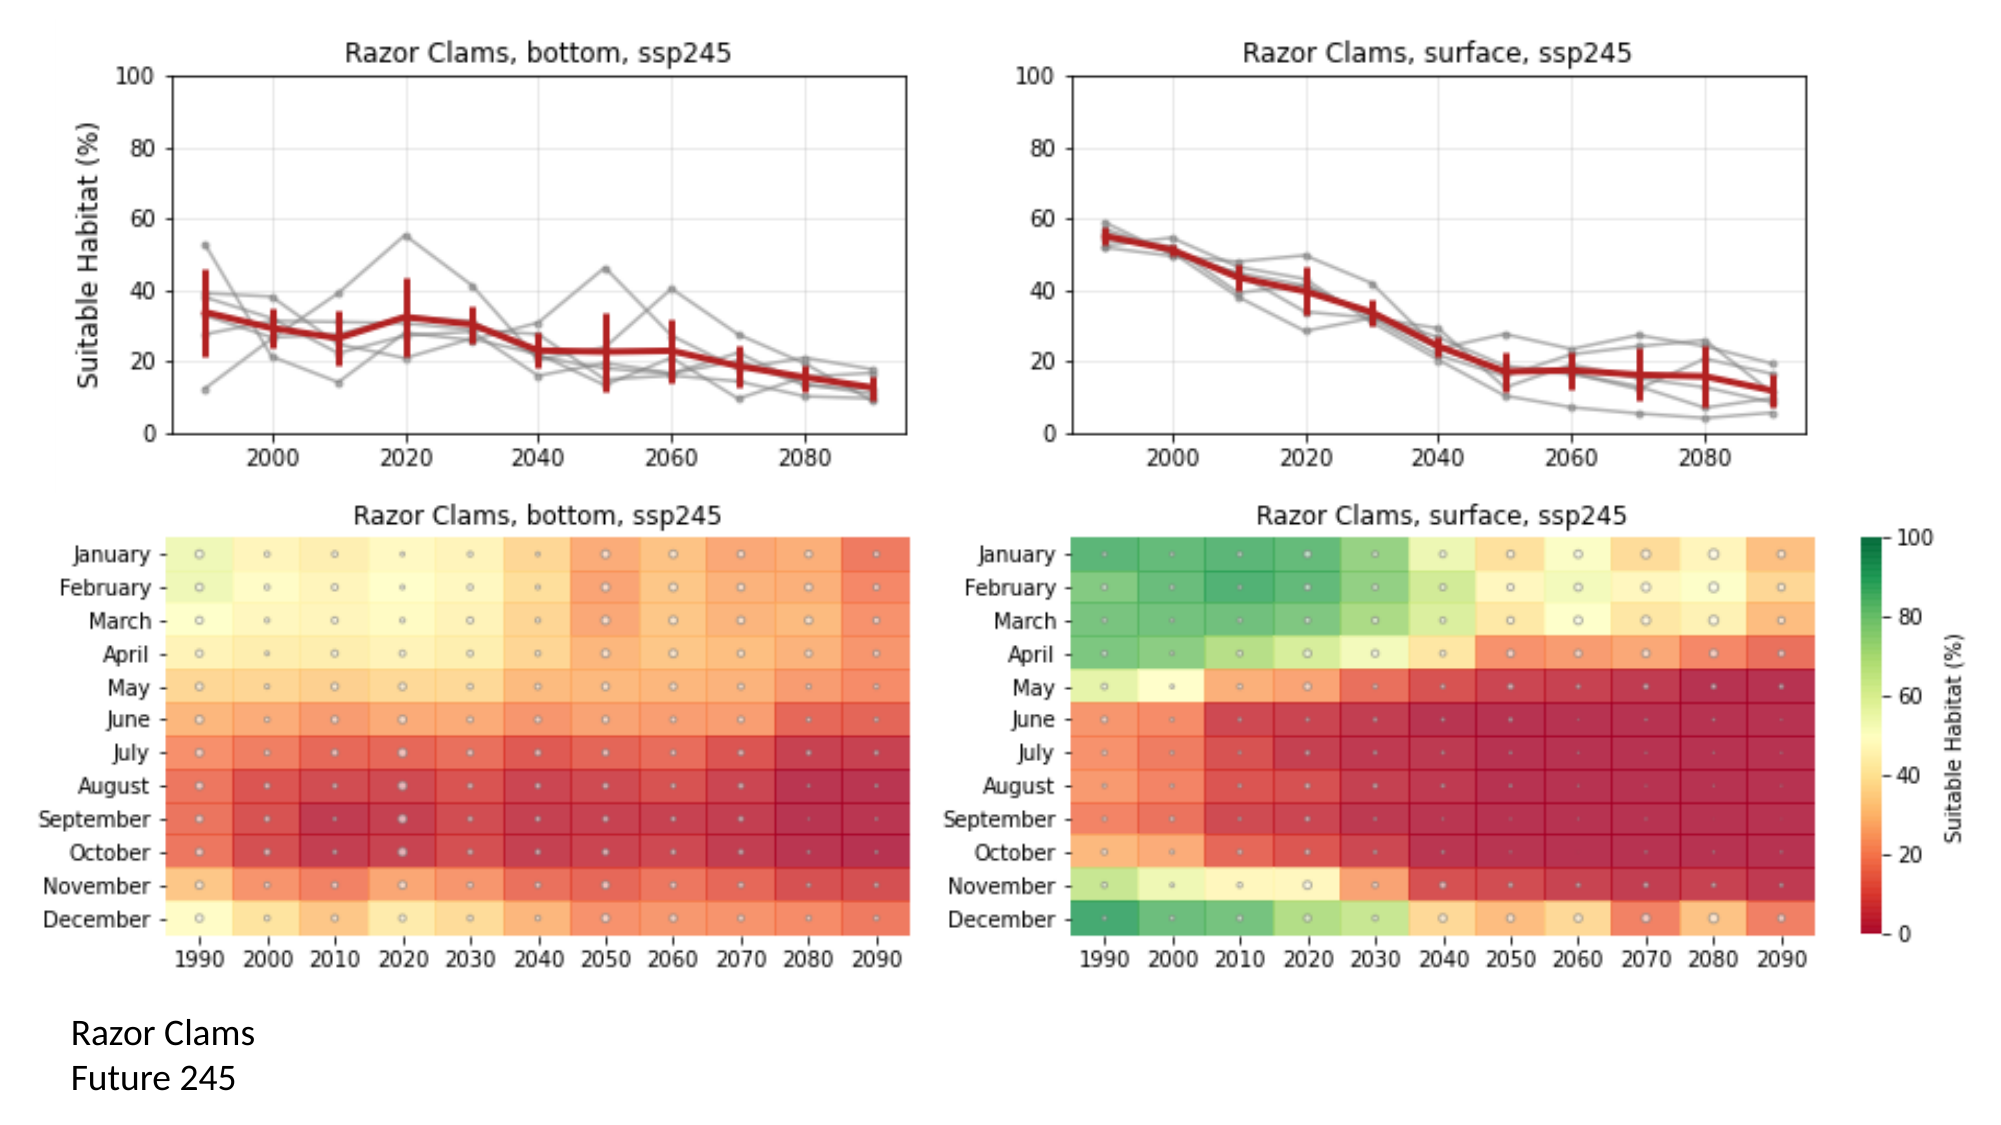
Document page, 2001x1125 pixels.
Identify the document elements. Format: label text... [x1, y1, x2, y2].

text_box Razor Clams Future 245 [56, 1001, 271, 1106]
picture [16, 19, 2000, 1001]
